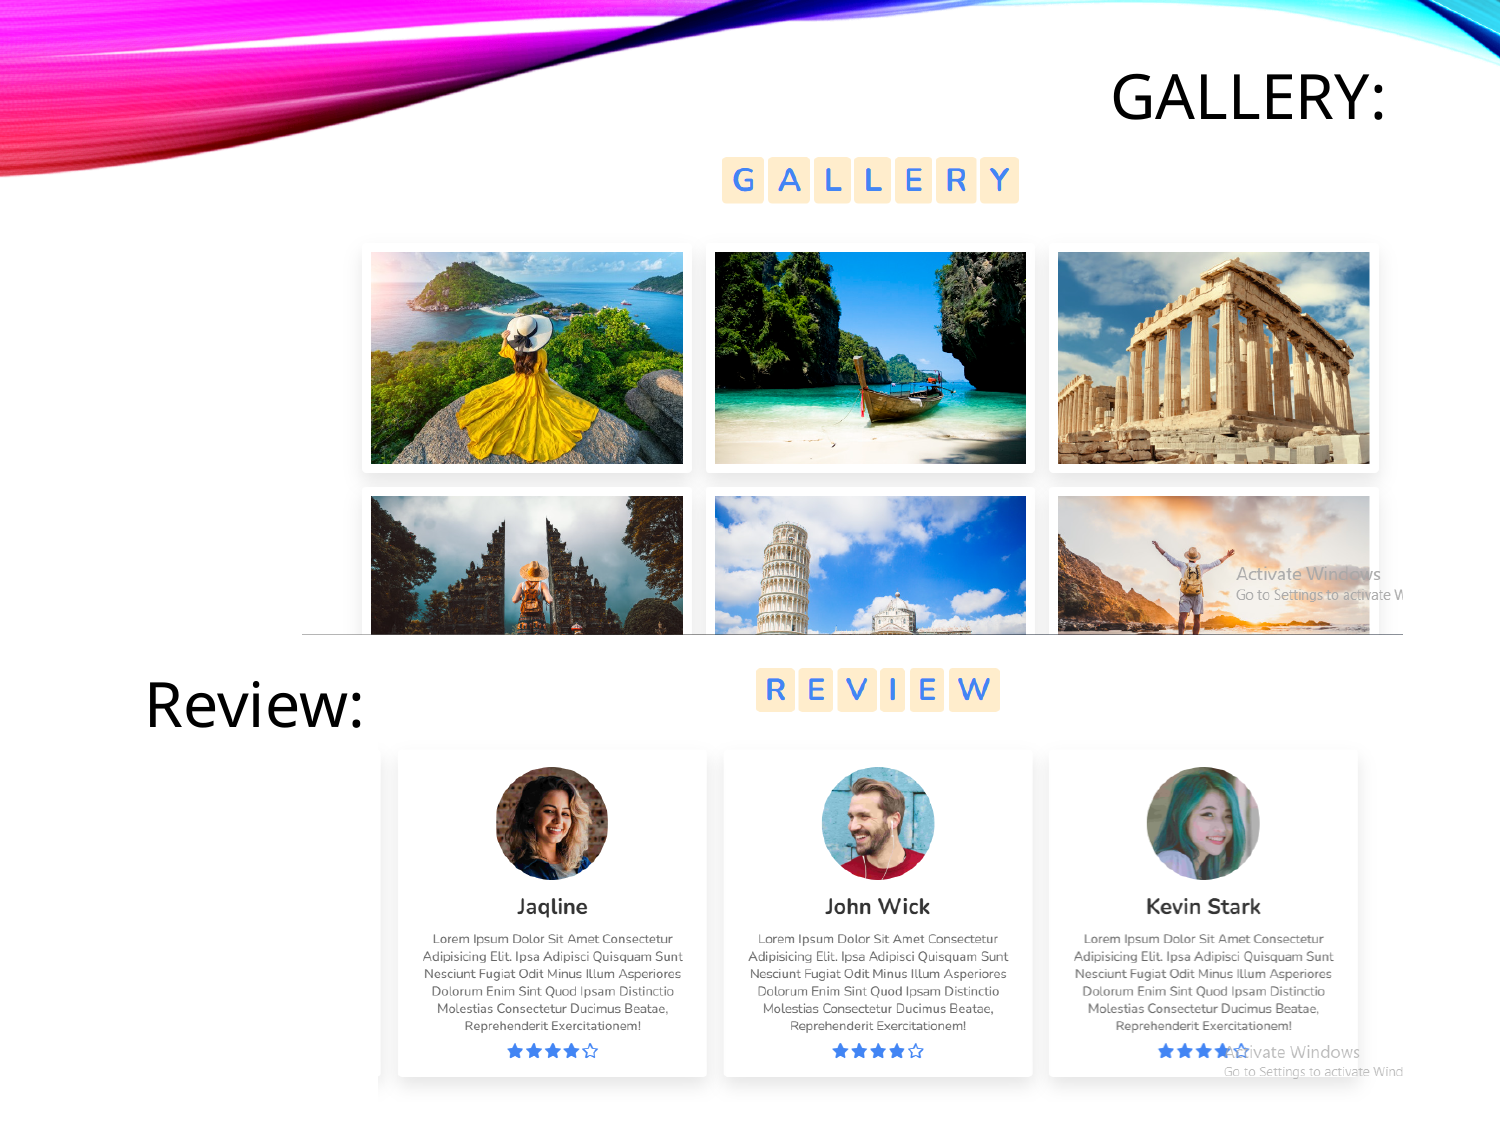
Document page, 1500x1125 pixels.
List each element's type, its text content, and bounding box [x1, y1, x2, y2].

text_box Review: [129, 657, 378, 748]
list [301, 147, 1403, 636]
picture [378, 657, 1403, 1102]
picture [0, 0, 1500, 178]
title Gallery: [1045, 50, 1403, 147]
